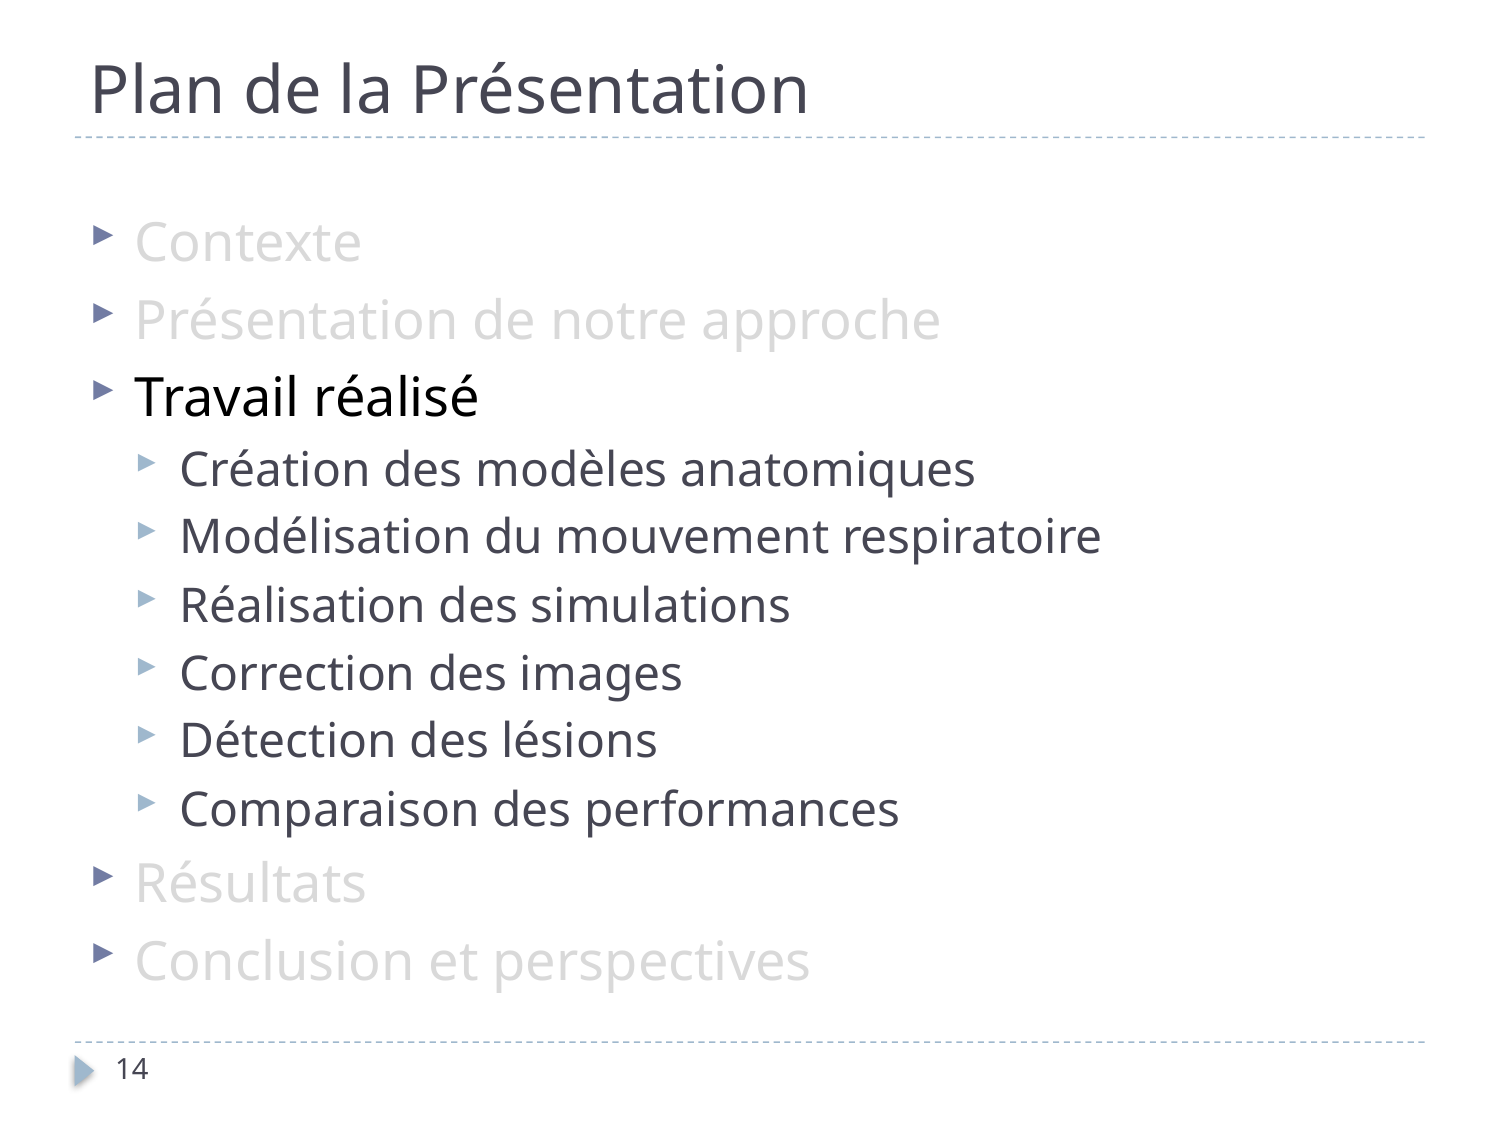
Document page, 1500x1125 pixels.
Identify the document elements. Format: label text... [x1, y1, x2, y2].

slide_number 14 [100, 1042, 426, 1103]
list Contexte Présentation de notre approche Travail réalisé Création des modèles anatomiques Modélisation du mouvement respiratoire Réalisation des simulations Correction des images Détection des lésions Comparaison des performances Résultats Conclusion et perspectives [75, 200, 1425, 1010]
title Plan de la Présentation [75, 0, 1425, 135]
